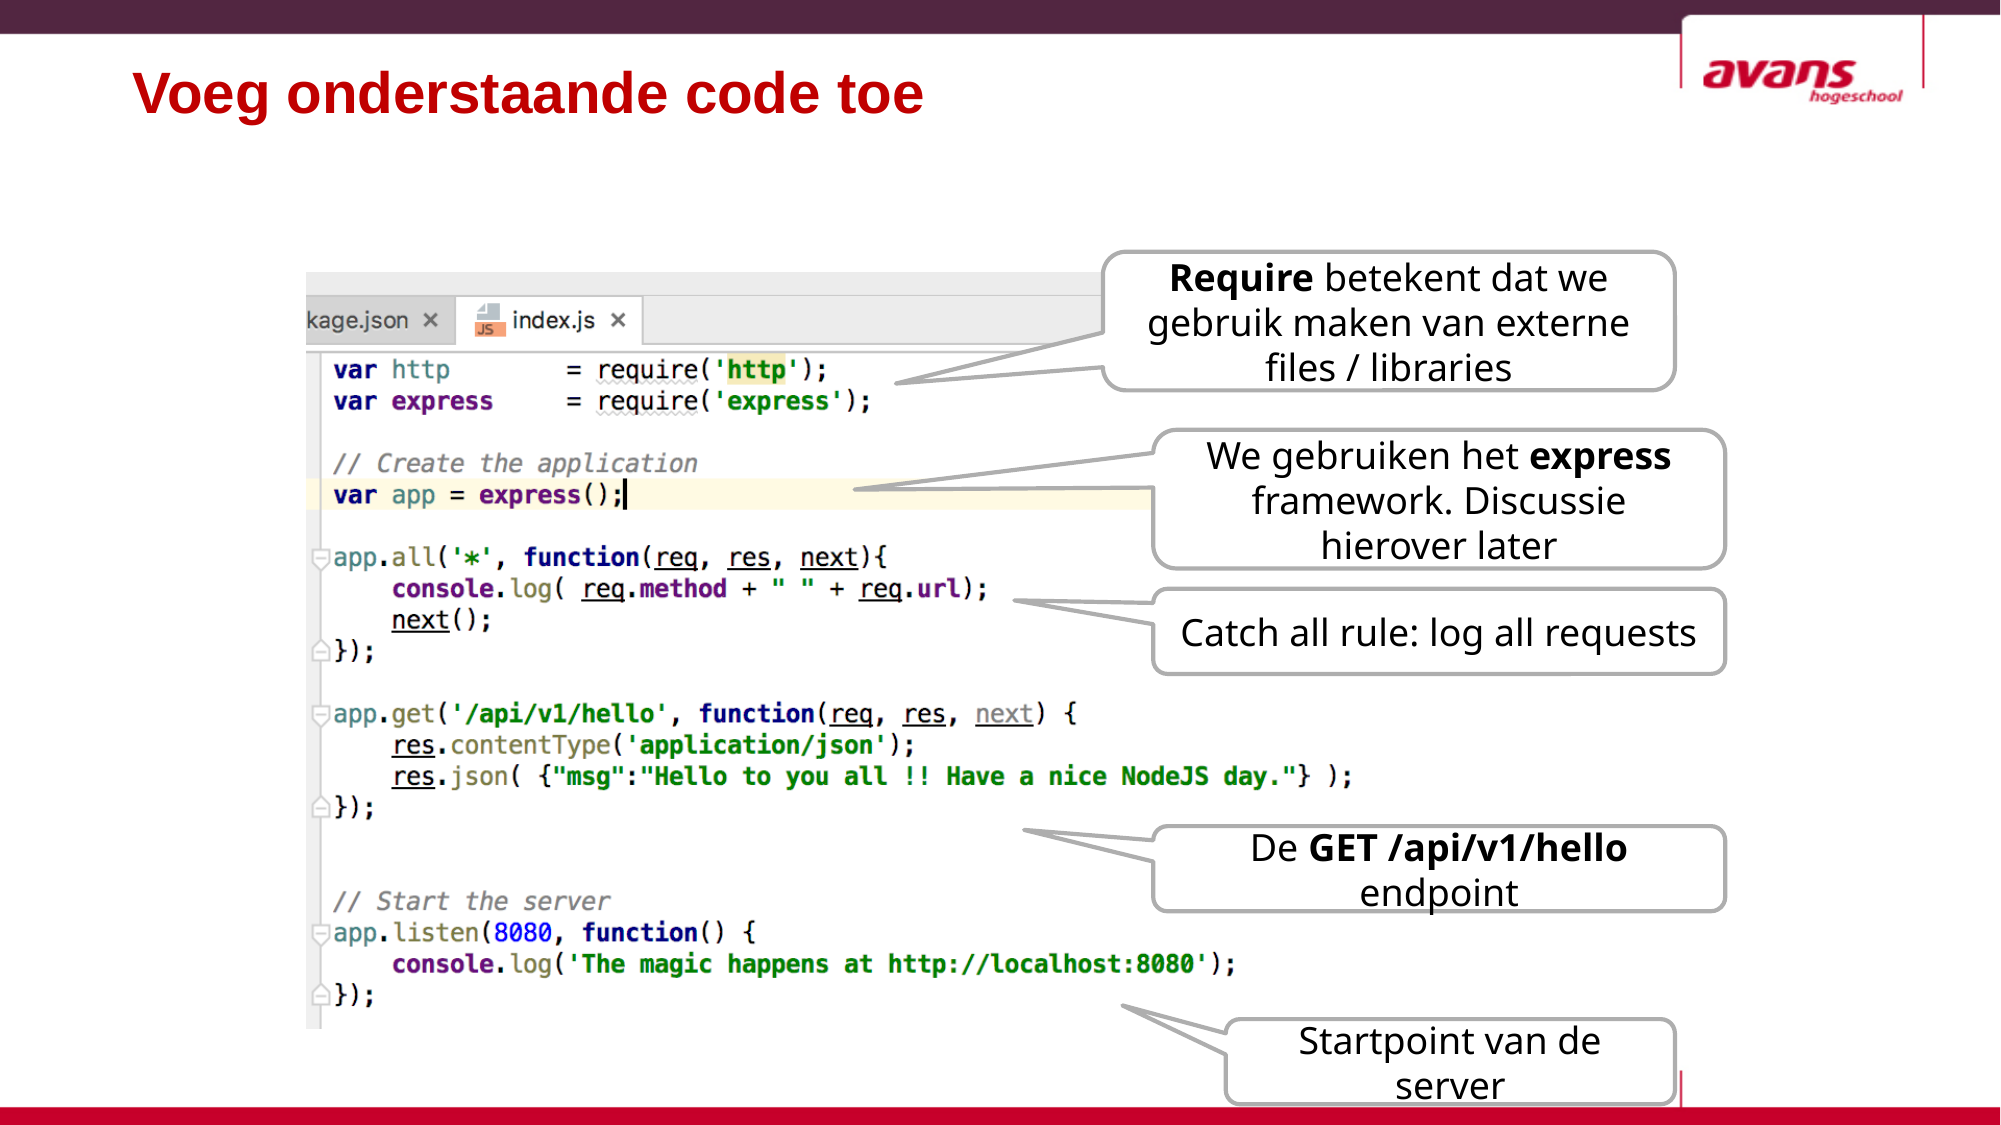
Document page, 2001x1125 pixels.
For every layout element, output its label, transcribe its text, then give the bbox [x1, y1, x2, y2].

text_box De GET /api/v1/hello endpoint [1390, 824, 1728, 914]
text_box Require betekent dat we gebruik maken van externe files / libraries [1101, 249, 1678, 393]
text_box Startpoint van de server [1186, 1017, 1678, 1107]
text_box Catch all rule: log all requests [1390, 586, 1728, 677]
title Voeg onderstaande code toe [117, 46, 1890, 225]
picture [0, 0, 2001, 1125]
text_box We gebruiken het express framework. Discussie hierover later [1390, 427, 1728, 571]
